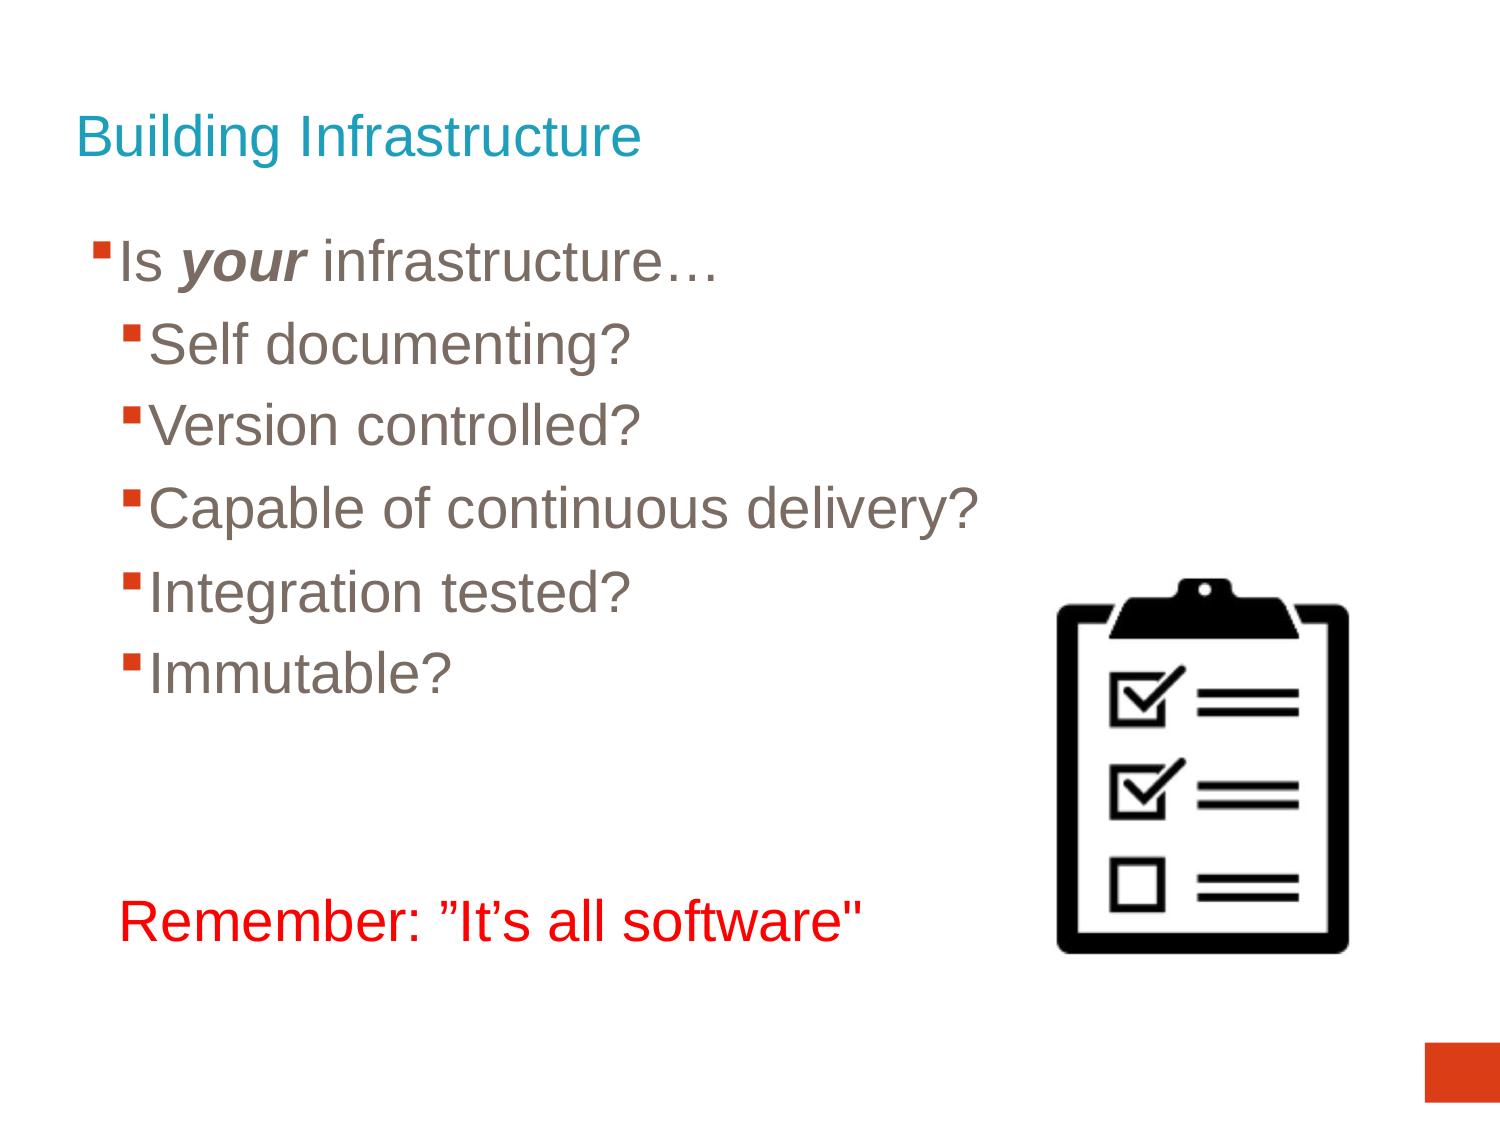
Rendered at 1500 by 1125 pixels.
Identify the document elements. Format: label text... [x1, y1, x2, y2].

text_box Building Infrastructure Is your infrastructure… Self documenting? Version controlled? Capable of continuous delivery? Integration tested? Immutable? [72, 96, 983, 705]
text_box [994, 557, 1412, 975]
text_box Remember: ”It’s all software" [116, 881, 868, 954]
text_box [1424, 1042, 1500, 1103]
